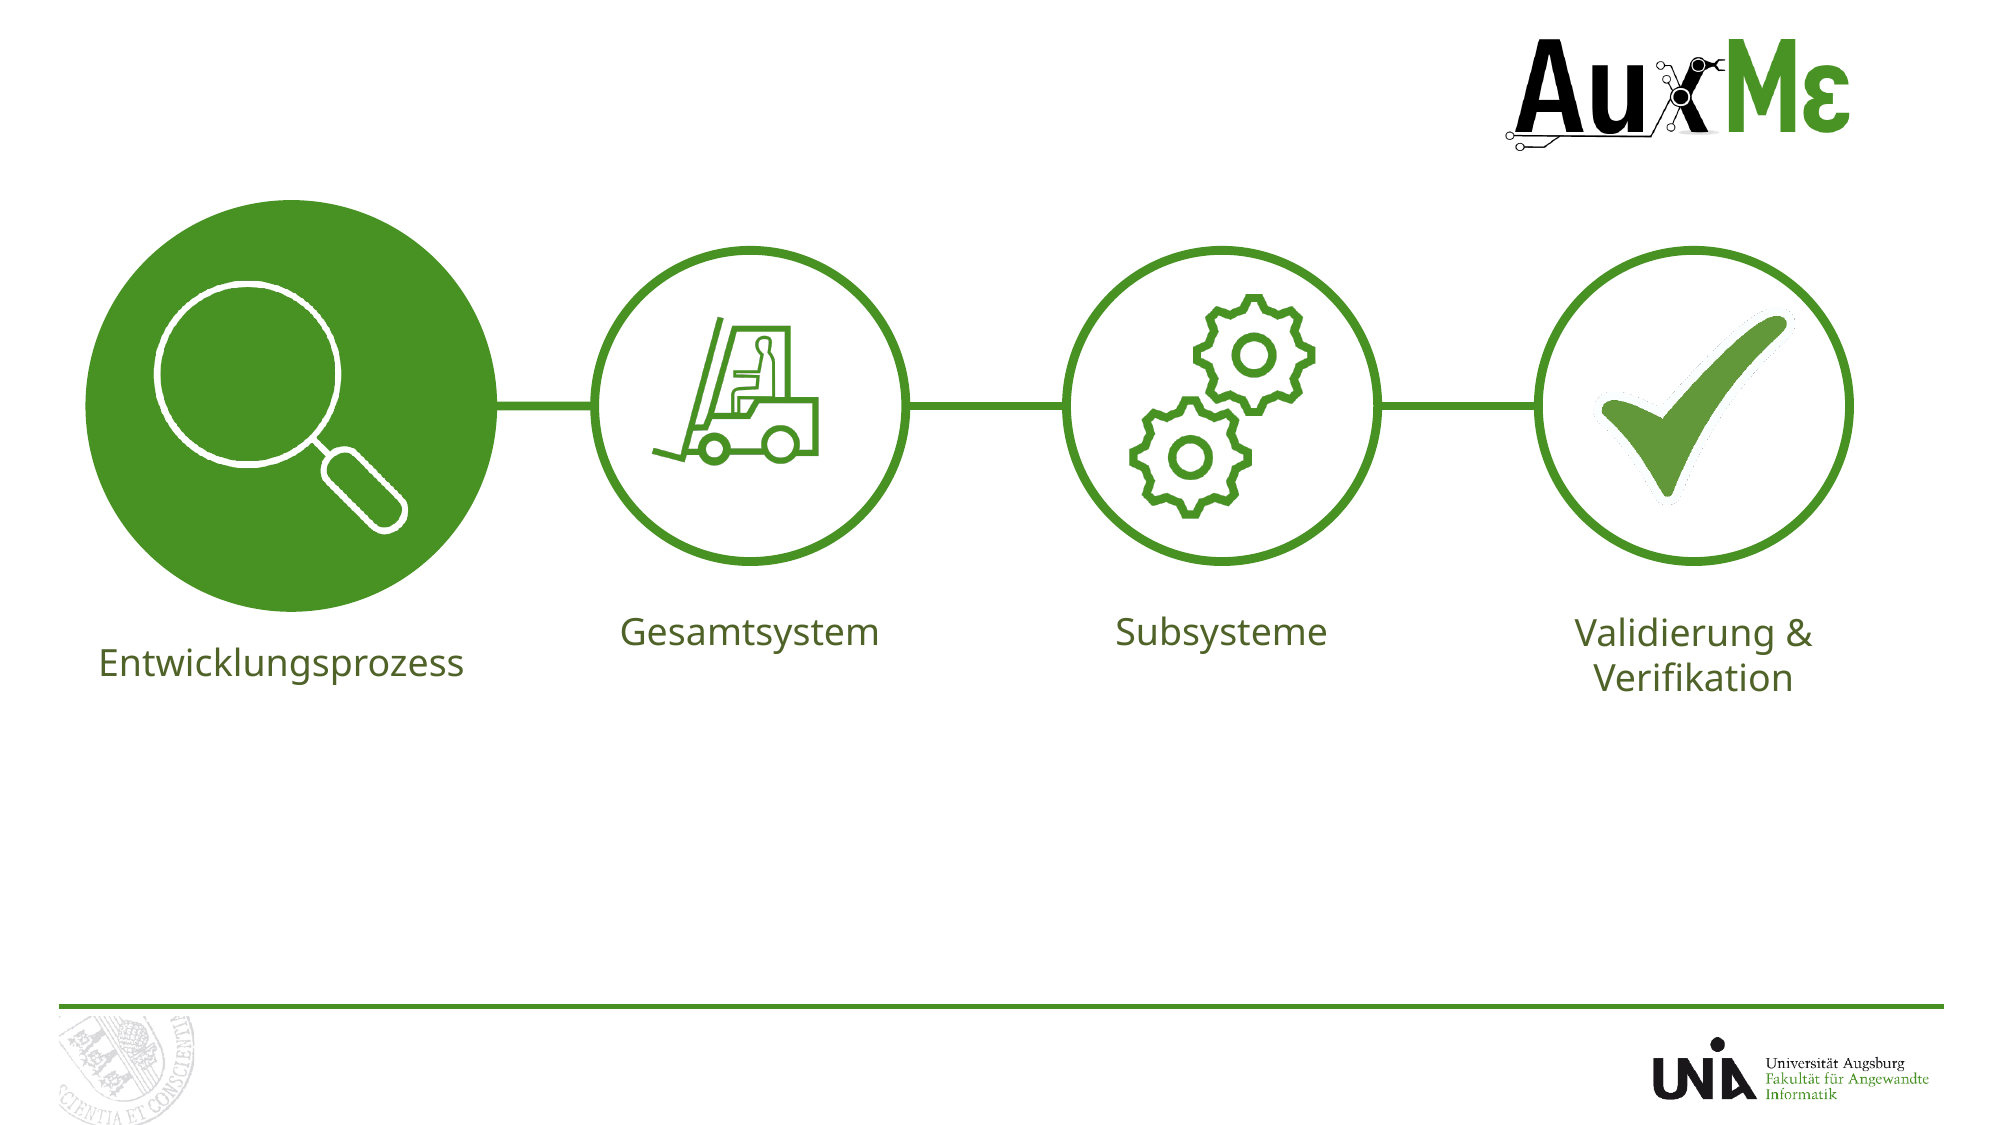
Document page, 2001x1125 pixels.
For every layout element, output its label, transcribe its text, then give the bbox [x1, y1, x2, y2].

picture [1086, 270, 1357, 541]
picture [639, 287, 840, 489]
text_box [592, 248, 908, 564]
picture [1653, 1037, 1929, 1100]
text_box [1536, 248, 1852, 564]
text_box [1361, 331, 1380, 481]
text_box Gesamtsystem [583, 600, 917, 661]
text_box Entwicklungsprozess [80, 632, 484, 692]
picture [1593, 307, 1795, 505]
text_box Validierung & Verifikation [1526, 601, 1861, 707]
text_box [1064, 335, 1081, 477]
text_box [1505, 39, 1850, 151]
text_box Subsysteme [1055, 600, 1389, 661]
text_box [1143, 248, 1301, 269]
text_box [89, 204, 493, 608]
picture [58, 1016, 195, 1125]
text_box [1155, 549, 1289, 564]
